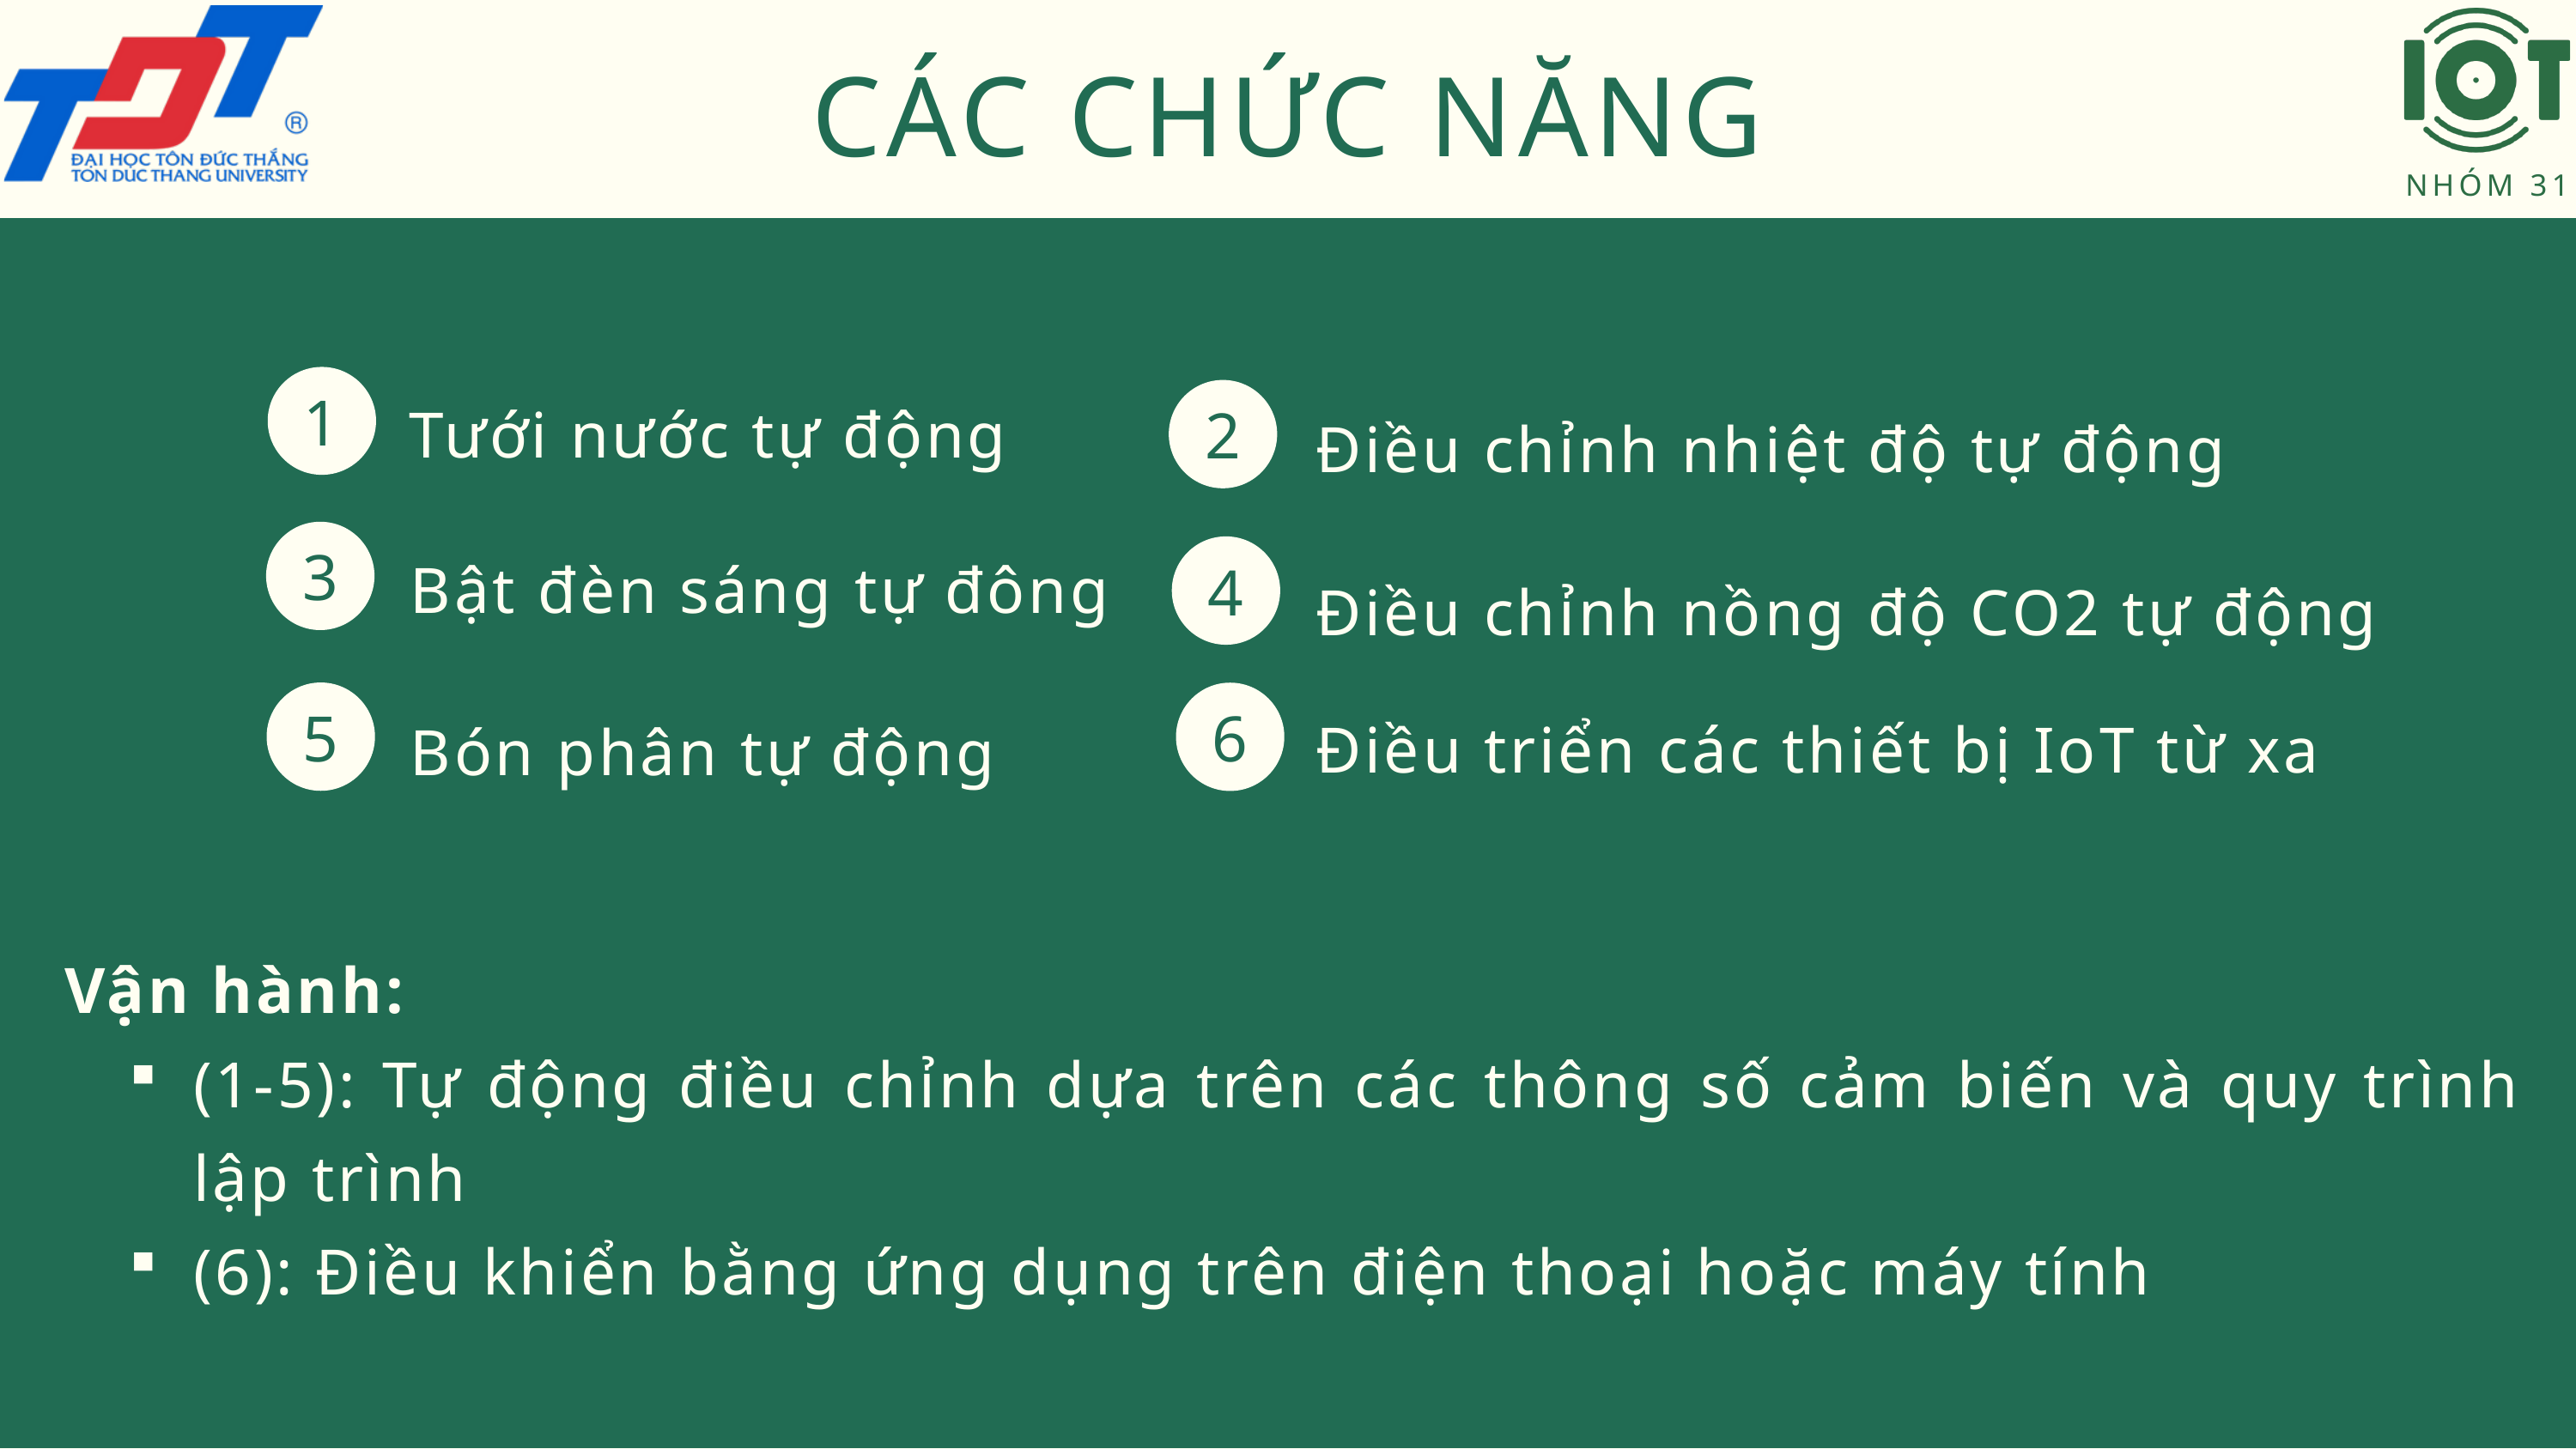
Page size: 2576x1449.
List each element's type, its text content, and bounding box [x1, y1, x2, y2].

text_box [3, 5, 324, 182]
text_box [0, 217, 2576, 1449]
text_box CÁC CHỨC NĂNG [563, 24, 2013, 179]
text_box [2403, 0, 2571, 197]
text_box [266, 682, 810, 907]
